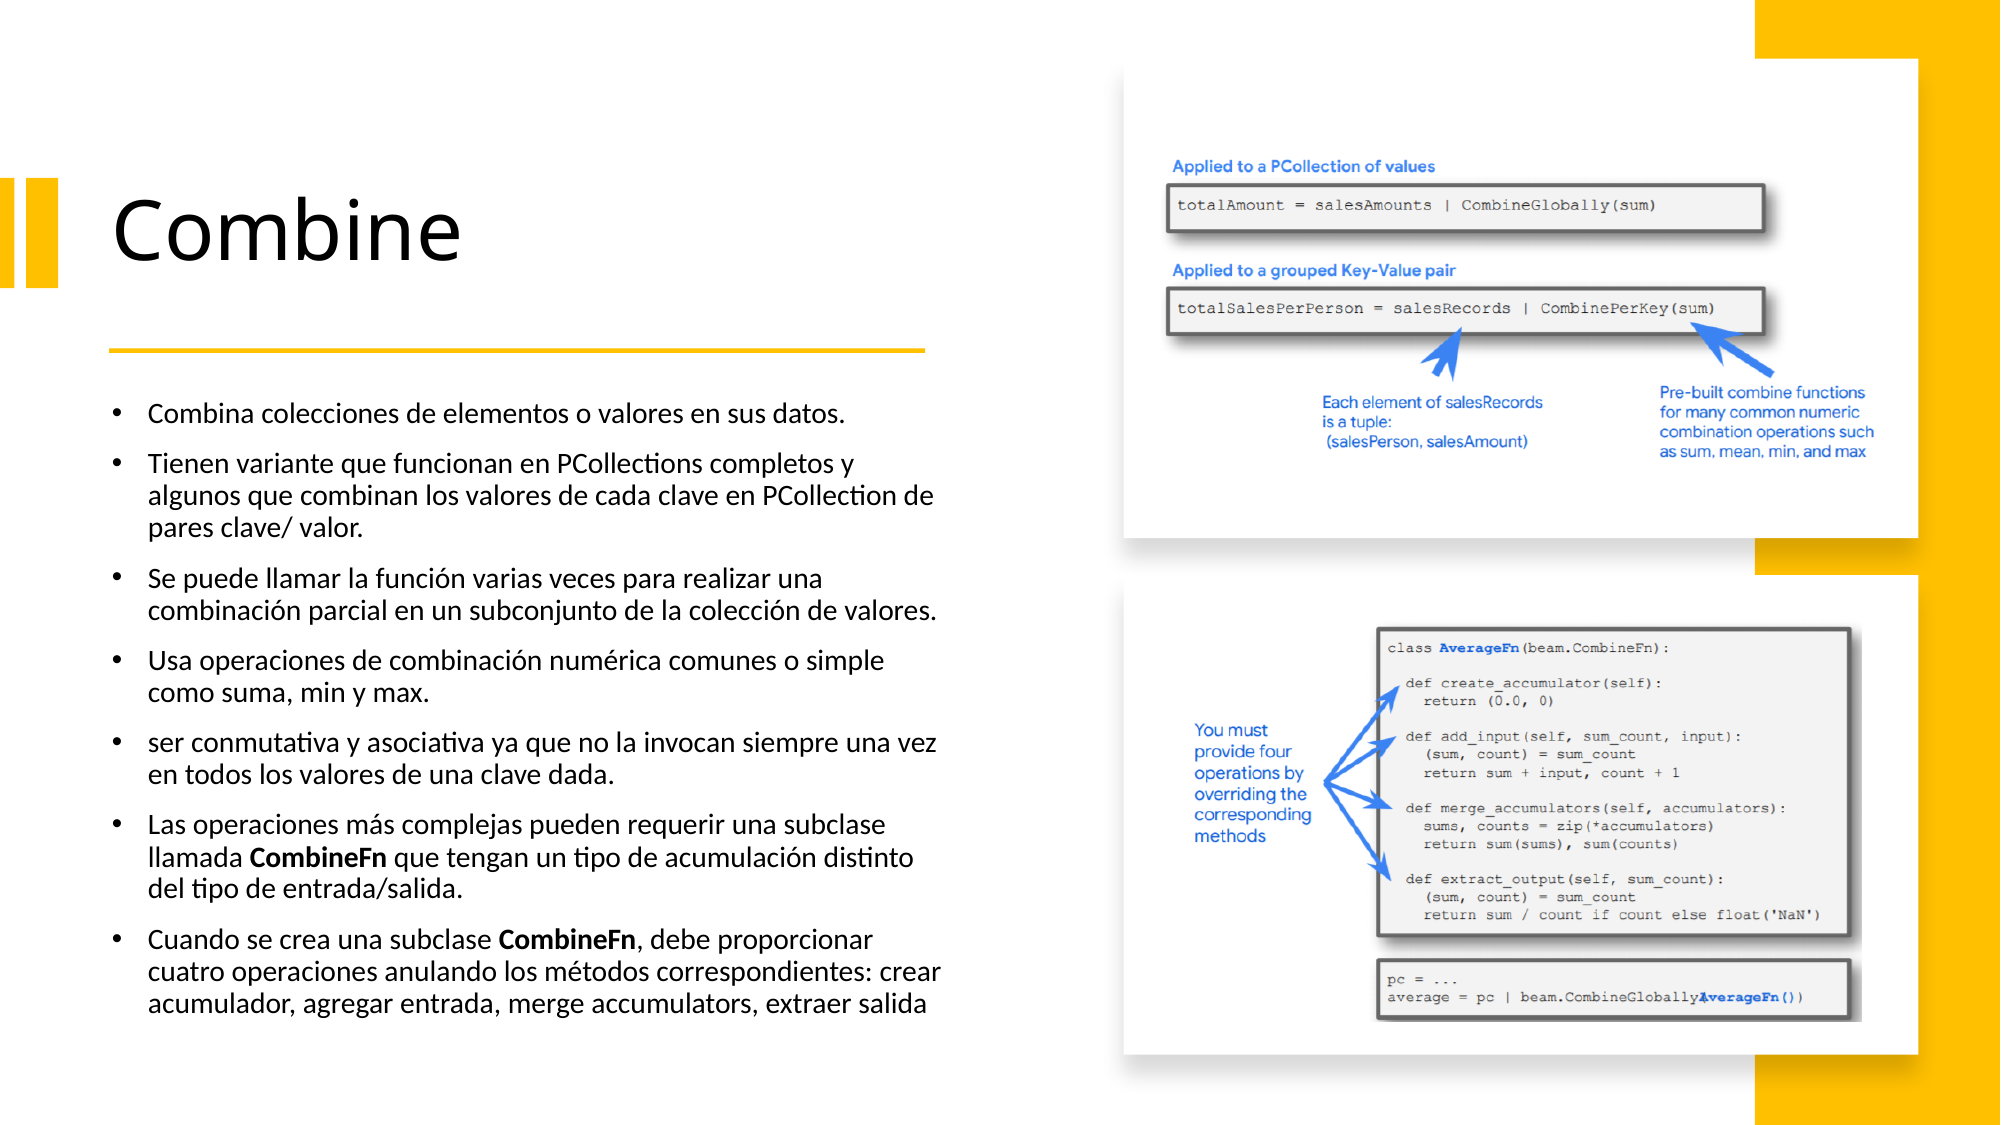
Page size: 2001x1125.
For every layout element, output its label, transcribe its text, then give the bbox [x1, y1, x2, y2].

text_box [0, 0, 1754, 1125]
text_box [0, 177, 59, 289]
text_box [108, 347, 926, 354]
list Combina colecciones de elementos o valores en sus datos. Tienen variante que funcionan en PCollections completos y algunos que combinan los valores de cada clave en PCollection de pares clave/ valor. Se puede llamar la función varias veces para realizar una combinación parcial en un subconjunto de la colección de valores. Usa operaciones de combinación numérica comunes o simple como suma, min y max. ser conmutativa y asociativa ya que no la invocan siempre una vez en todos los valores de una clave dada. Las operaciones más complejas pueden requerir una subclase llamada CombineFn que tengan un tipo de acumulación distinto del tipo de entrada/salida. Cuando se crea una subclase CombineFn, debe proporcionar cuatro operaciones anulando los métodos correspondientes: crear acumulador, agregar entrada, merge accumulators, extraer salida [96, 382, 963, 1036]
text_box [1754, 0, 2000, 1125]
text_box [1123, 574, 1919, 1056]
picture [1161, 137, 1884, 467]
picture [1183, 608, 1862, 1022]
text_box [1123, 58, 1919, 539]
title Combine [96, 140, 963, 326]
